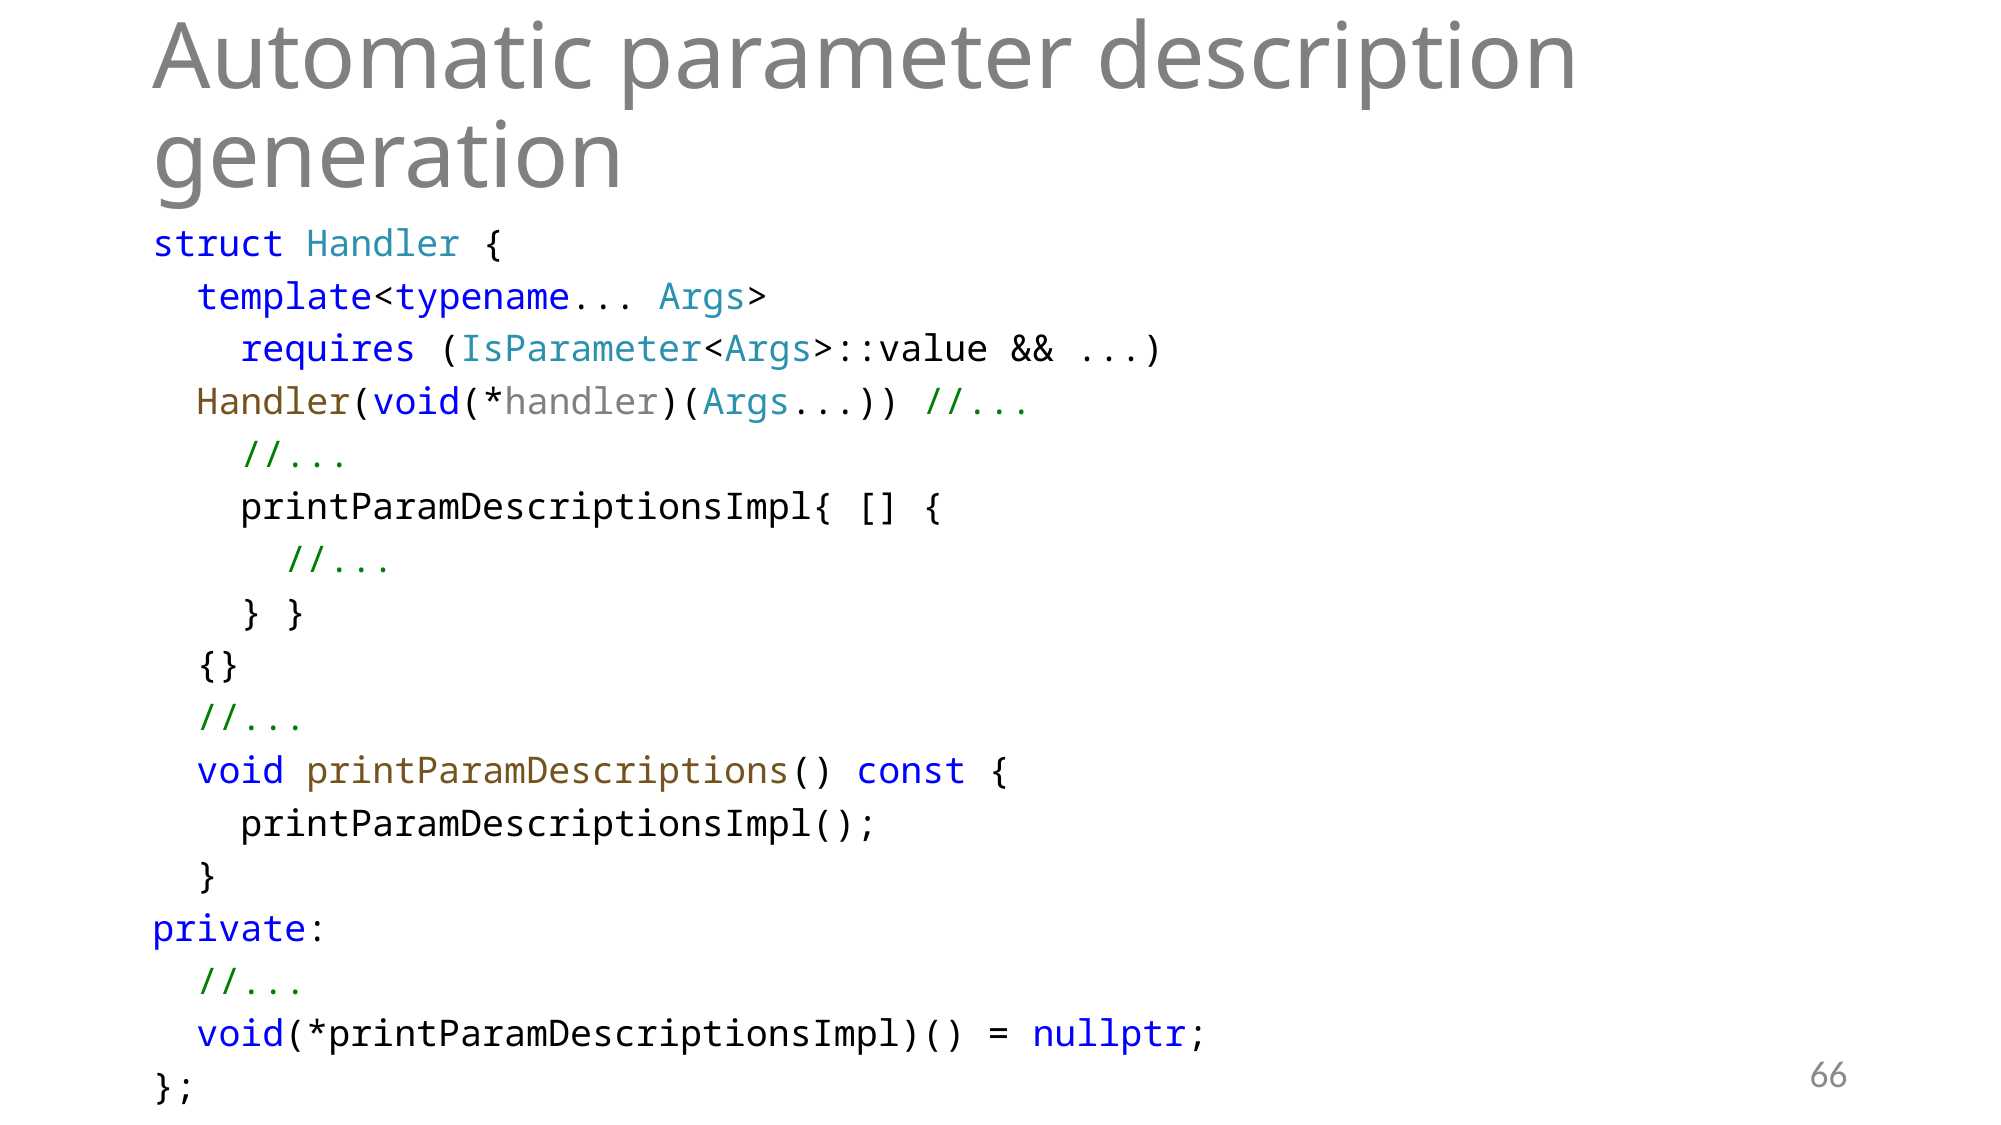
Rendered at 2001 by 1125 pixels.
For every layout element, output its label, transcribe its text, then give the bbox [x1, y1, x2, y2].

slide_number 66 [1412, 1042, 1863, 1103]
title Automatic parameter description generation [137, 0, 1863, 217]
list struct Handler { template<typename... Args> requires (IsParameter<Args>::value && ...) Handler(void(*handler)(Args...)) //... //... printParamDescriptionsImpl{ [] { //... } } {} //... void printParamDescriptions() const { printParamDescriptionsImpl(); } private: //... void(*printParamDescriptionsImpl)() = nullptr; }; [137, 217, 1863, 1125]
